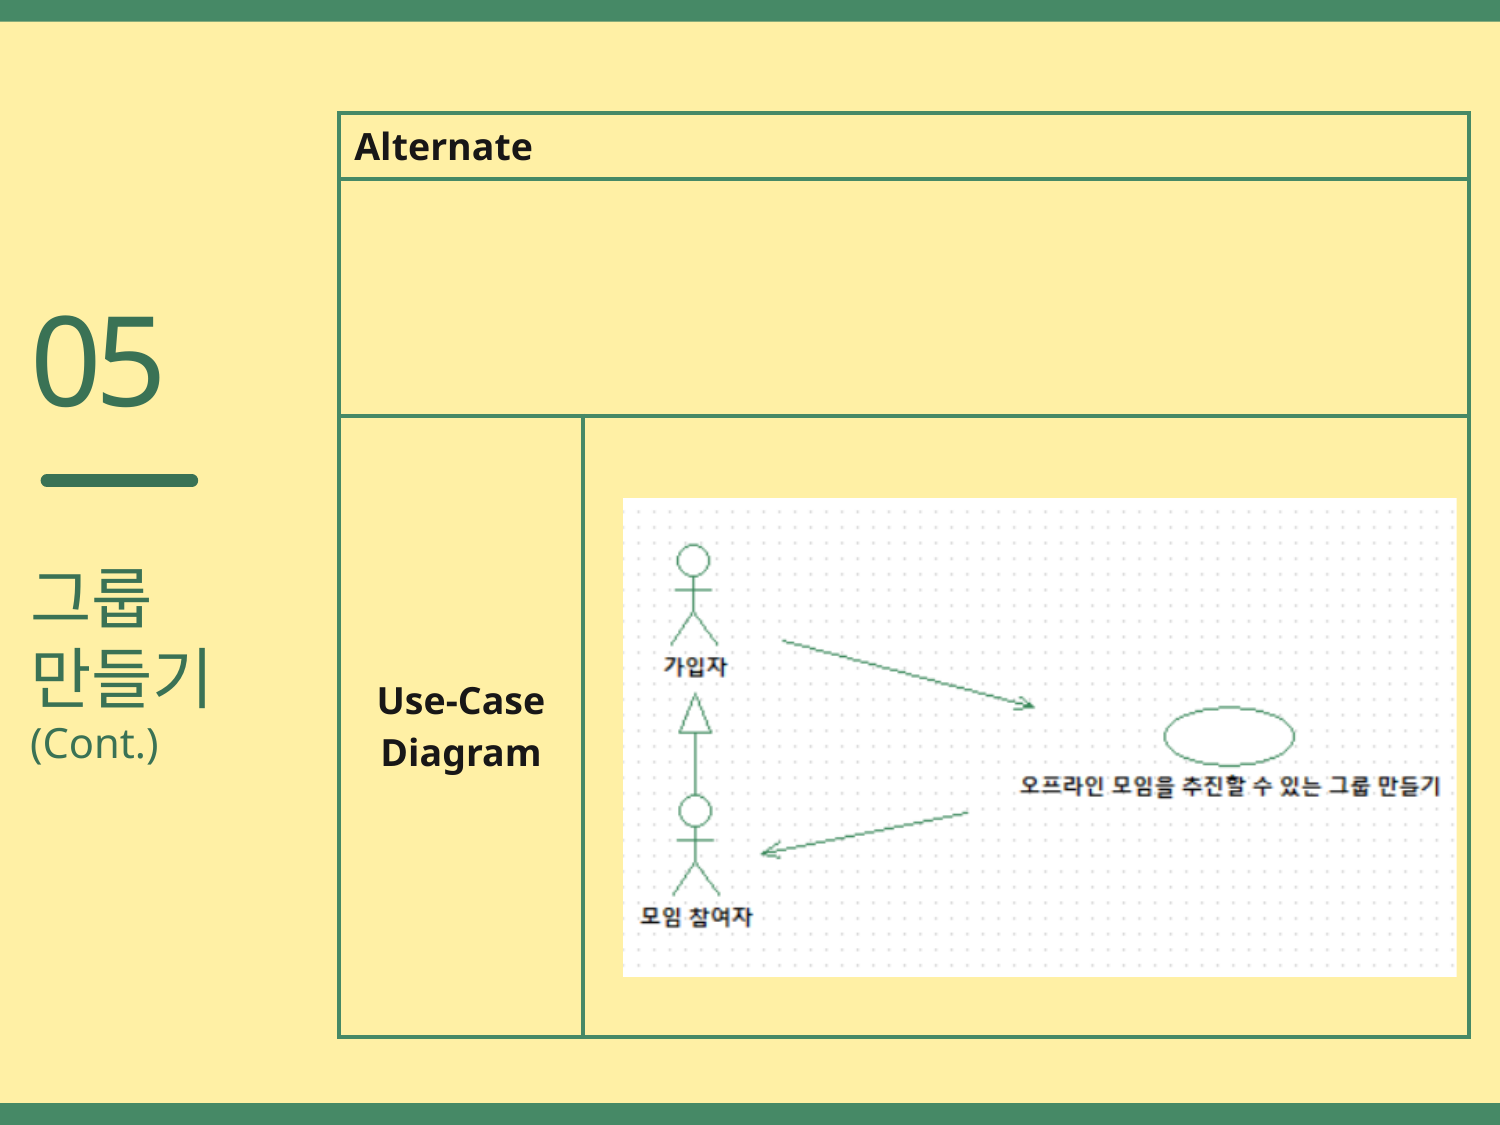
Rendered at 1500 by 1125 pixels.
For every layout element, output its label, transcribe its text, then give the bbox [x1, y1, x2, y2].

text_box 그룹 만들기 (Cont.) [30, 556, 474, 767]
table_cell [341, 181, 1467, 414]
table_cell Use-Case Diagram [341, 418, 581, 1035]
table_cell [585, 418, 1467, 1035]
table_header Alternate [341, 115, 1467, 177]
picture [623, 492, 1457, 977]
text_box 05 [30, 326, 283, 432]
